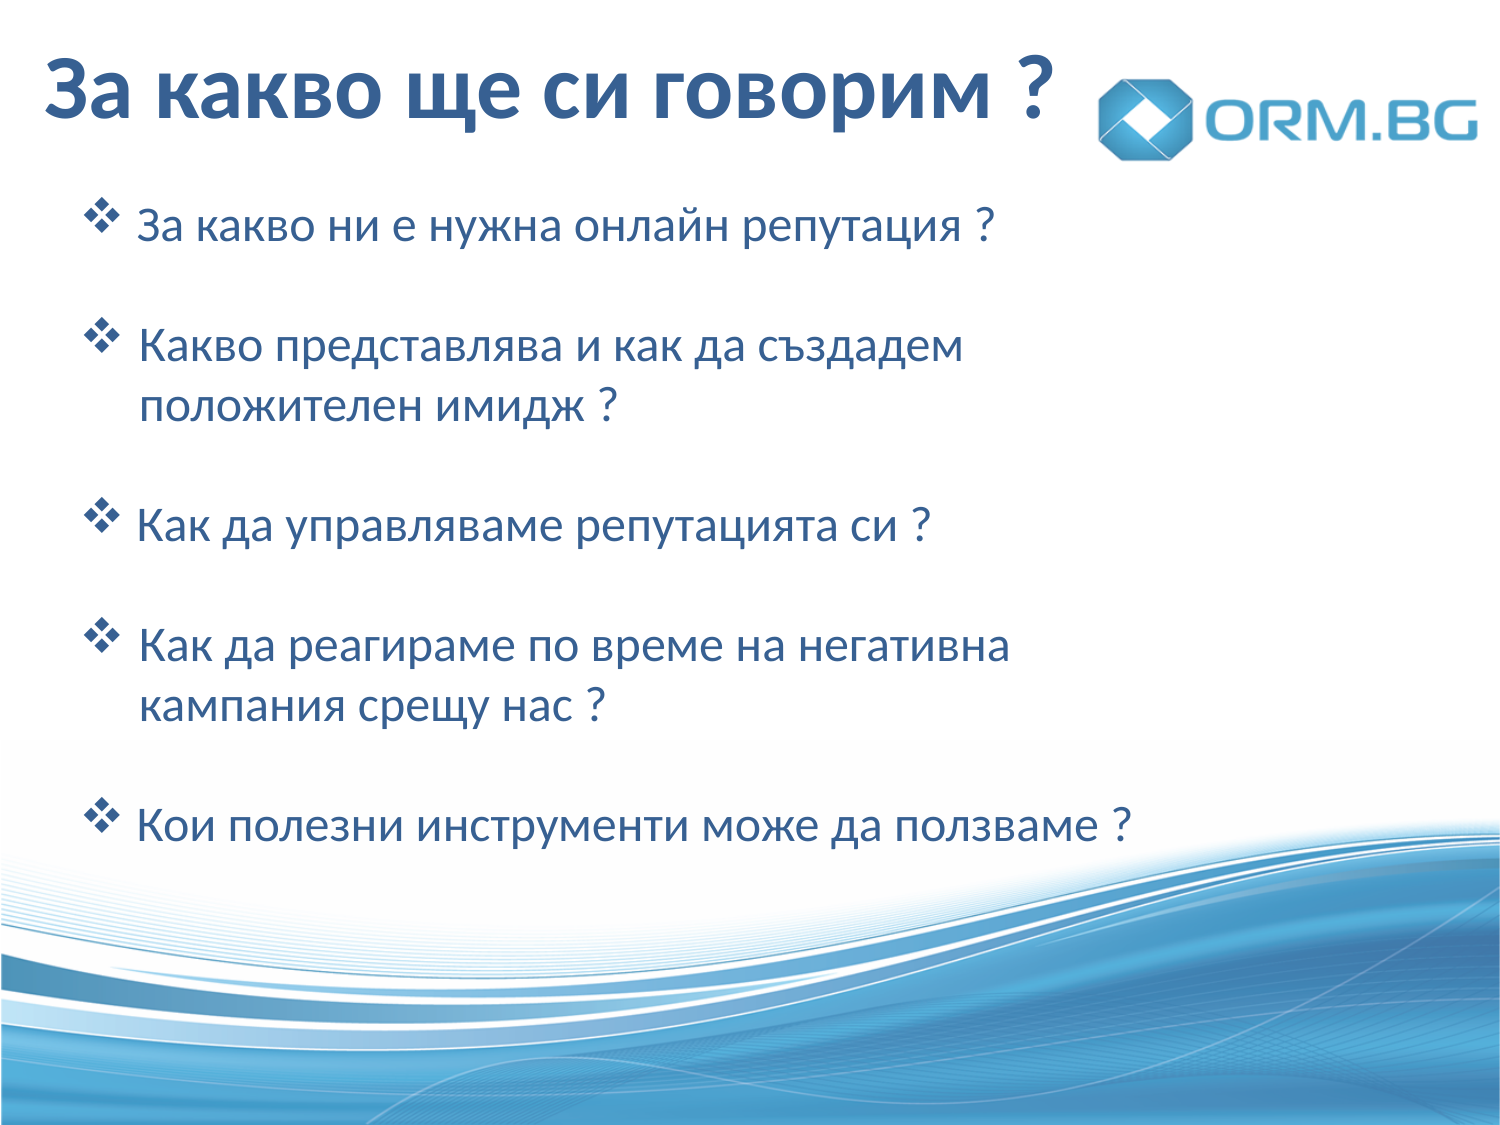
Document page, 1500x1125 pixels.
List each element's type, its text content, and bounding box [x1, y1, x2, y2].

title За какво ще си говорим ? [29, 19, 1305, 149]
text_box За какво ни е нужна онлайн репутация ? Какво представлява и как да създадем положителен имидж ? Как да управляваме репутацията си ? Как да реагираме по време на негативна кампания срещу нас ? Кои полезни инструменти може да ползваме ? [64, 184, 1235, 860]
